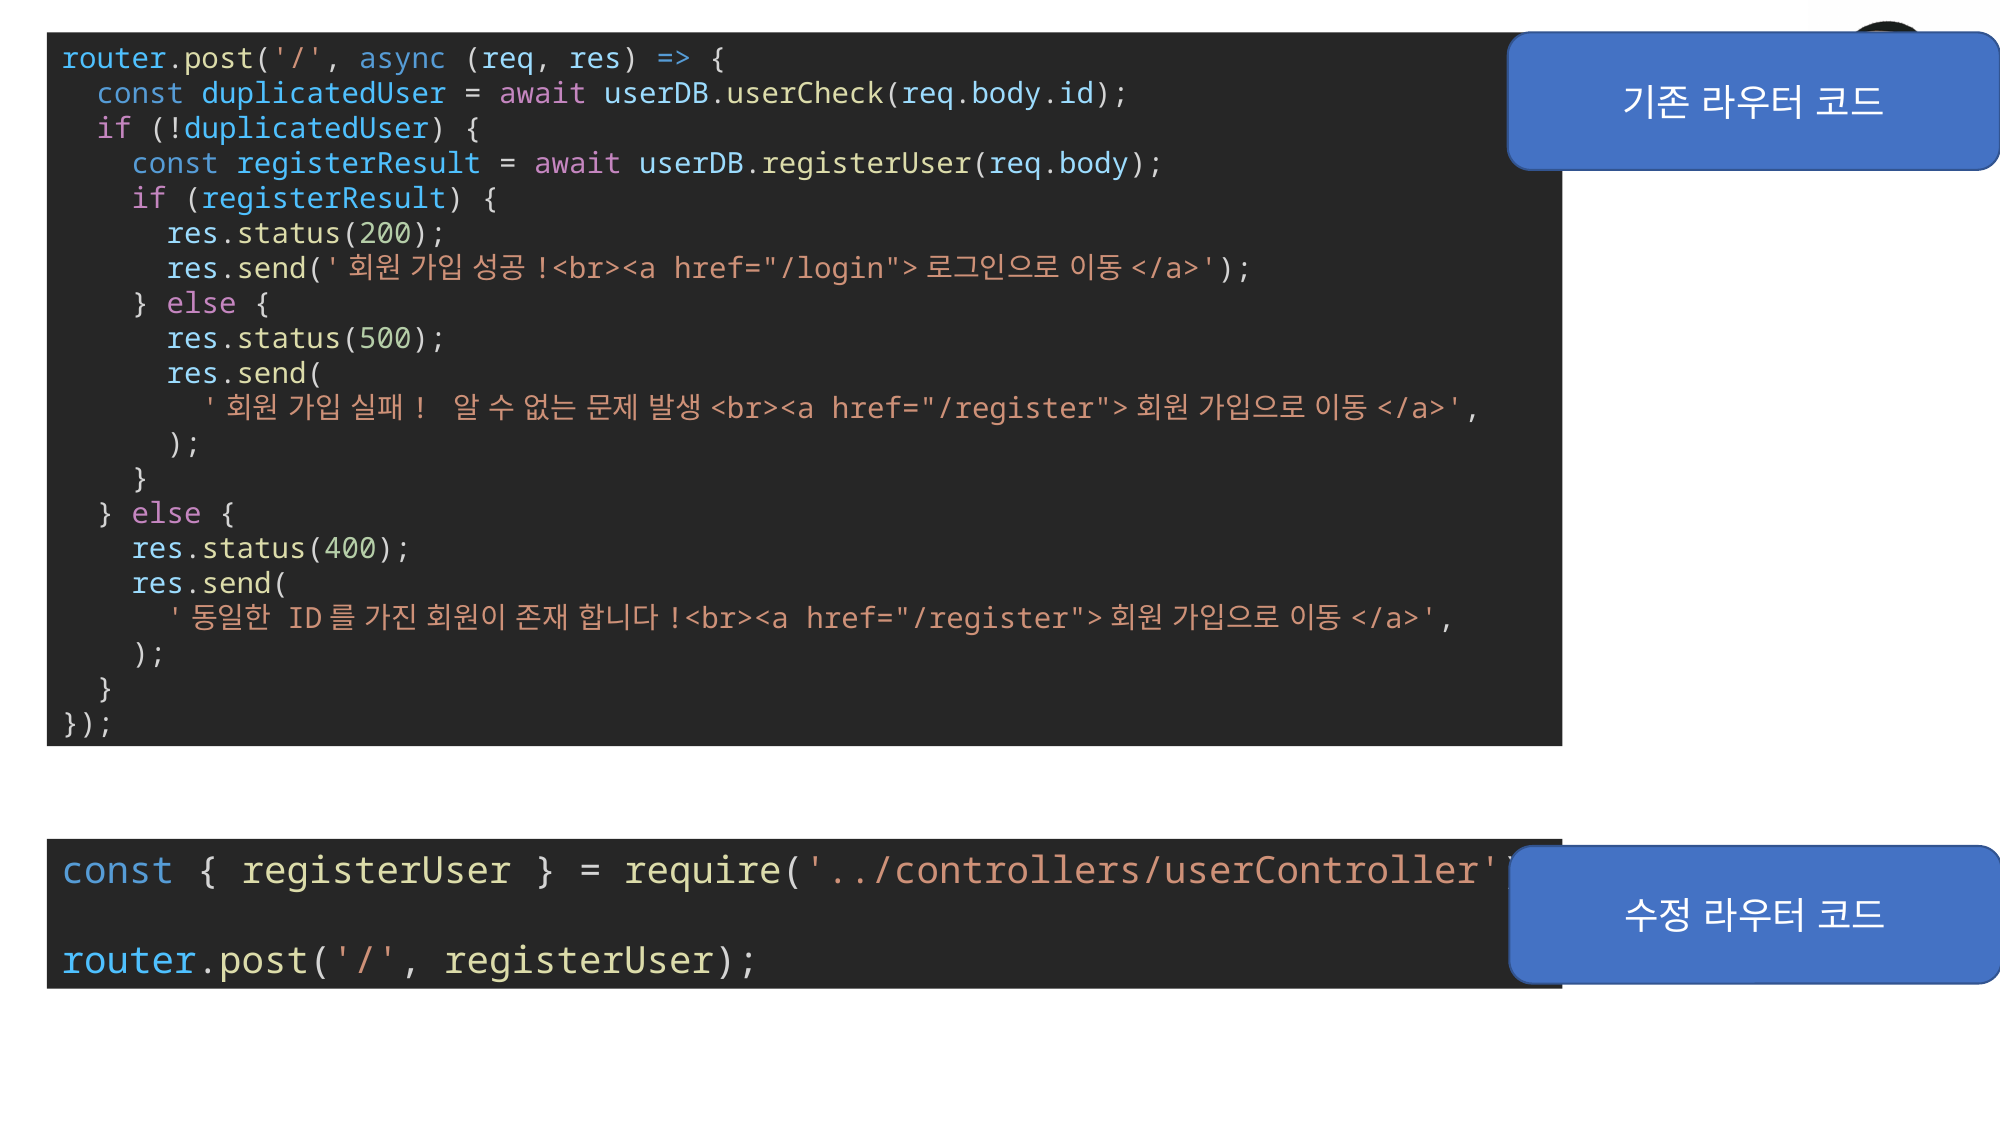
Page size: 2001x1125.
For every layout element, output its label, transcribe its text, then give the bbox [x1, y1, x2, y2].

picture [1808, 0, 2000, 46]
text_box 기존 라우터 코드 [1506, 31, 2000, 171]
text_box 수정 라우터 코드 [1508, 844, 2000, 985]
text_box router.post('/', async (req, res) => { const duplicatedUser = await userDB.userCheck(req.body.id); if (!duplicatedUser) { const registerResult = await userDB.registerUser(req.body); if (registerResult) { res.status(200); res.send('회원 가입 성공!<br><a href="/login">로그인으로 이동</a>'); } else { res.status(500); res.send( '회원 가입 실패! 알 수 없는 문제 발생<br><a href="/register">회원 가입으로 이동</a>', ); } } else { res.status(400); res.send( '동일한 ID를 가진 회원이 존재 합니다!<br><a href="/register">회원 가입으로 이동</a>', ); } }); [46, 32, 1563, 747]
text_box const { registerUser } = require('../controllers/userController'); router.post('/', registerUser); [46, 838, 1563, 989]
